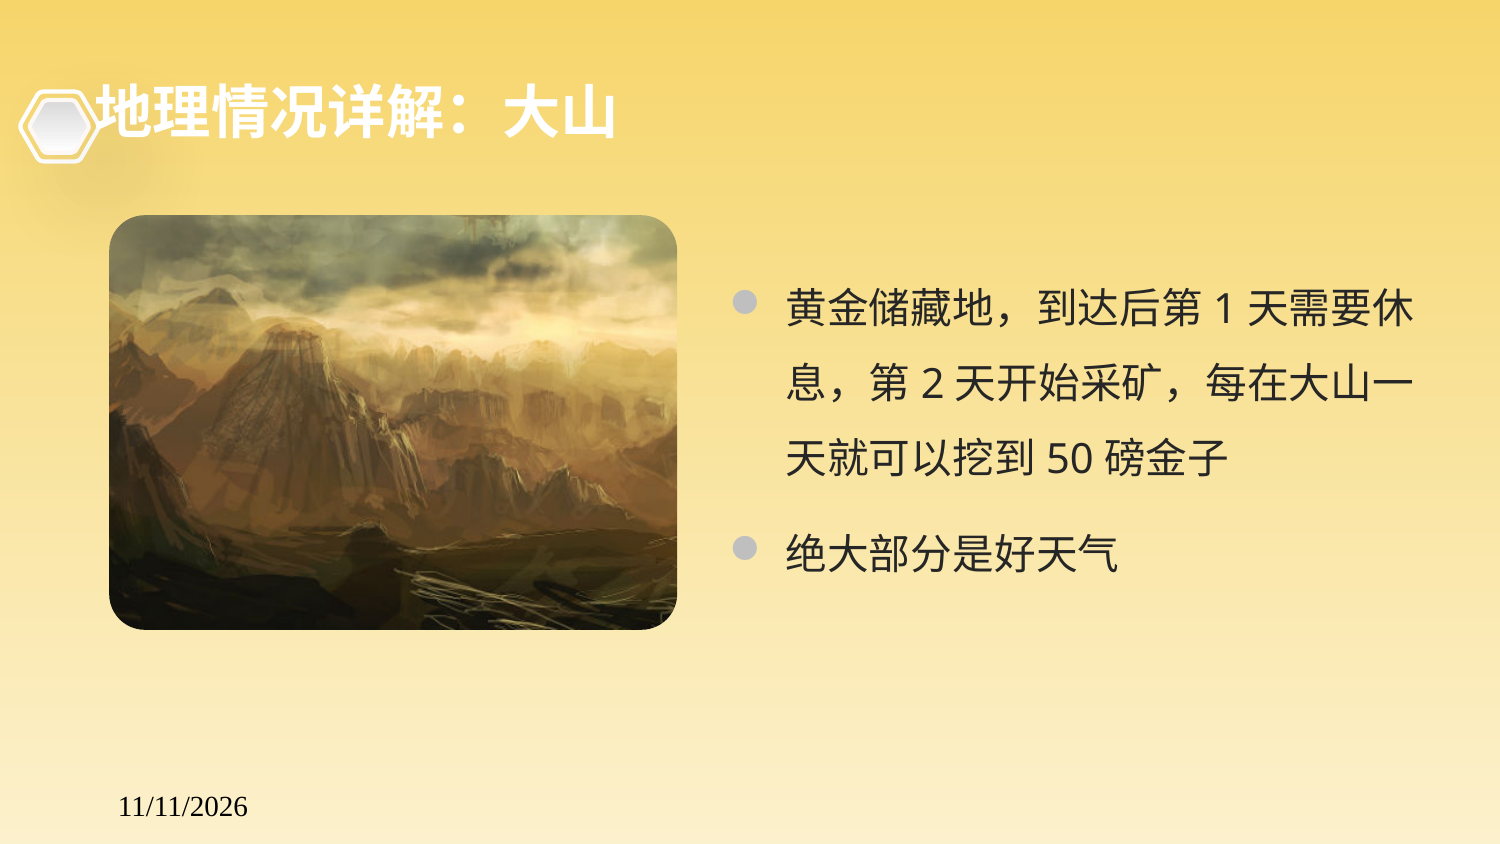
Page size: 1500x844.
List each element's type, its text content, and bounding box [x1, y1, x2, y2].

text_box 地理情况详解：大山 [79, 67, 1341, 153]
slide_number [103, 782, 441, 827]
text_box 黄金储藏地，到达后第1天需要休息，第2天开始采矿，每在大山一天就可以挖到50磅金子 绝大部分是好天气 [714, 249, 1459, 586]
picture [109, 215, 678, 630]
